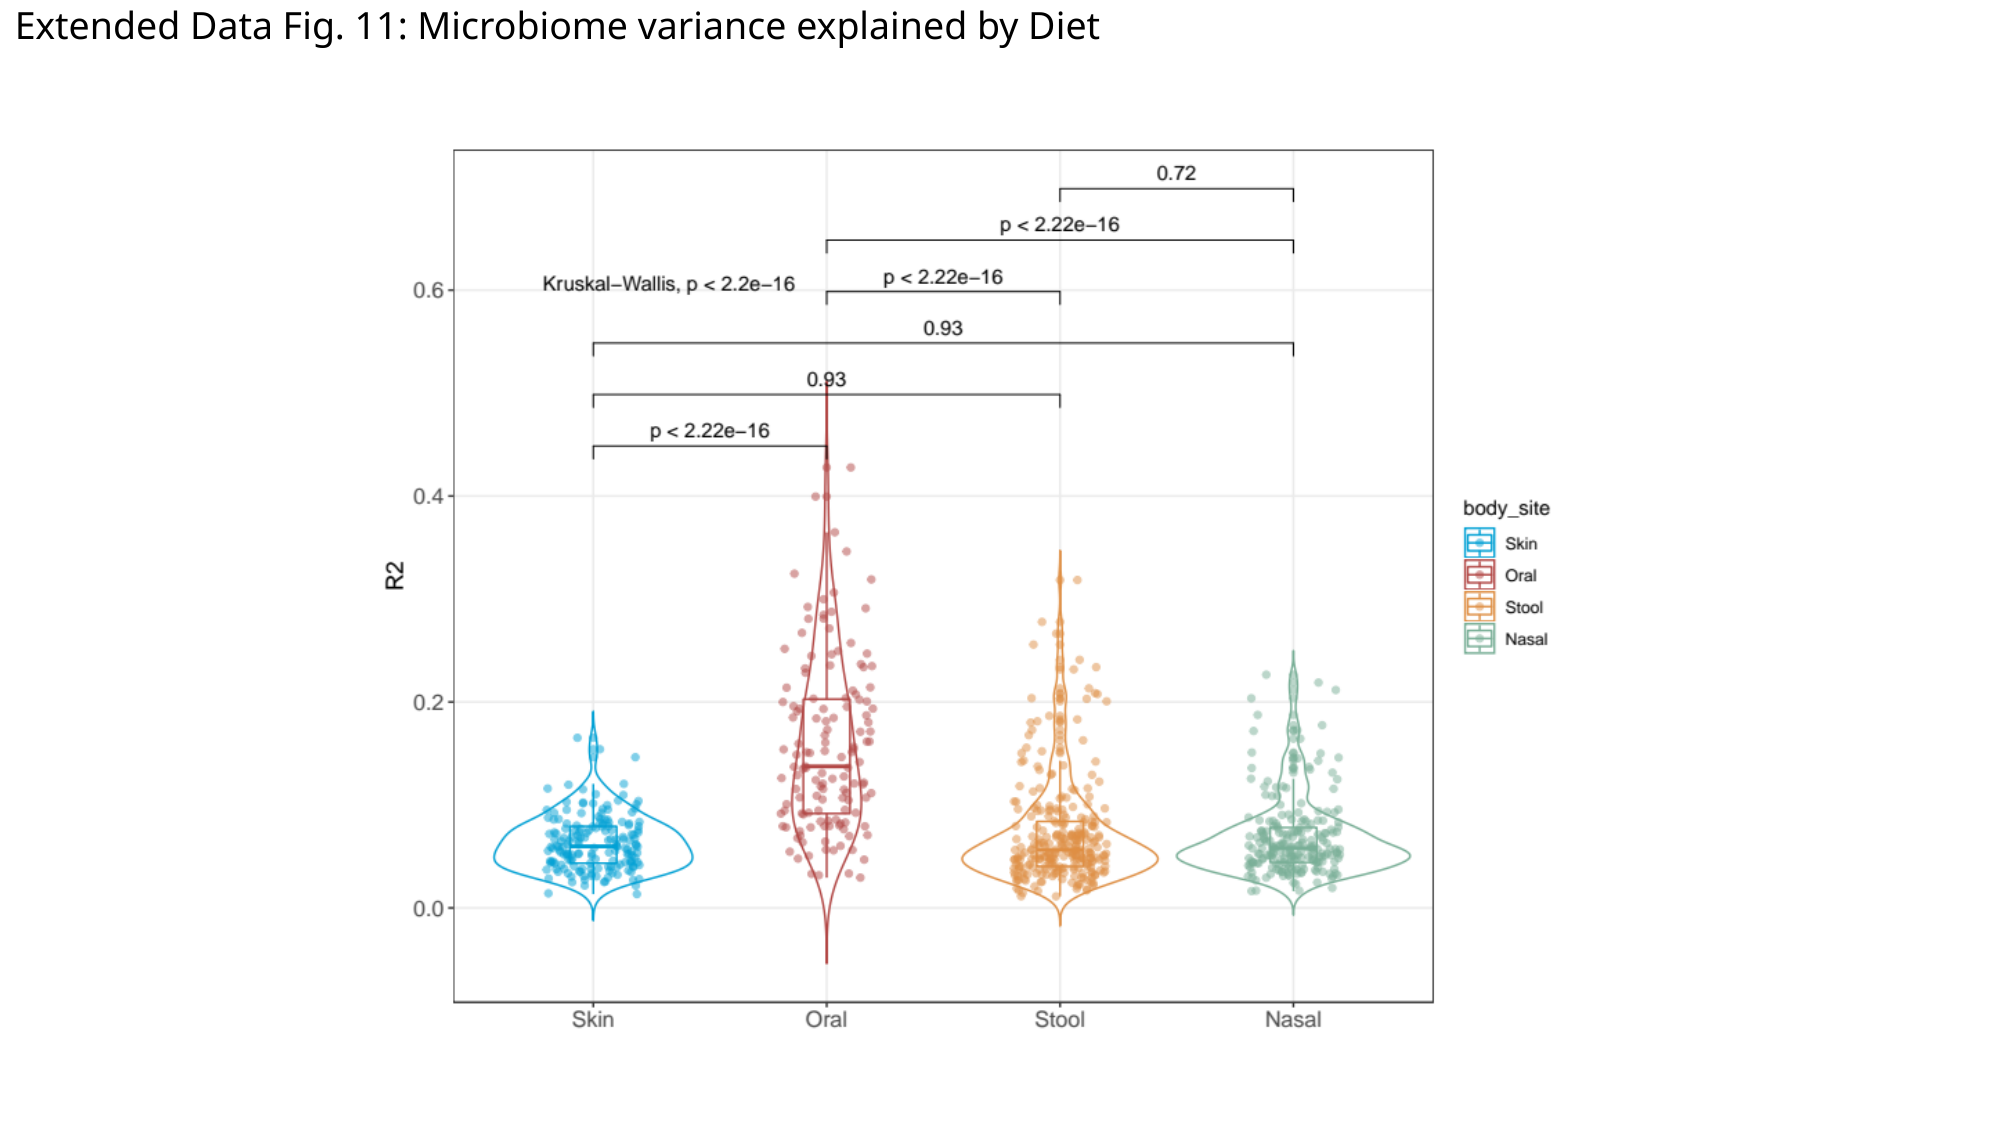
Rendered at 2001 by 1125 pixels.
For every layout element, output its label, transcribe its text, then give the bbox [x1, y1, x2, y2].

text_box Extended Data Fig. 11: Microbiome variance explained by Diet [0, 0, 1725, 58]
picture [376, 140, 1568, 1067]
